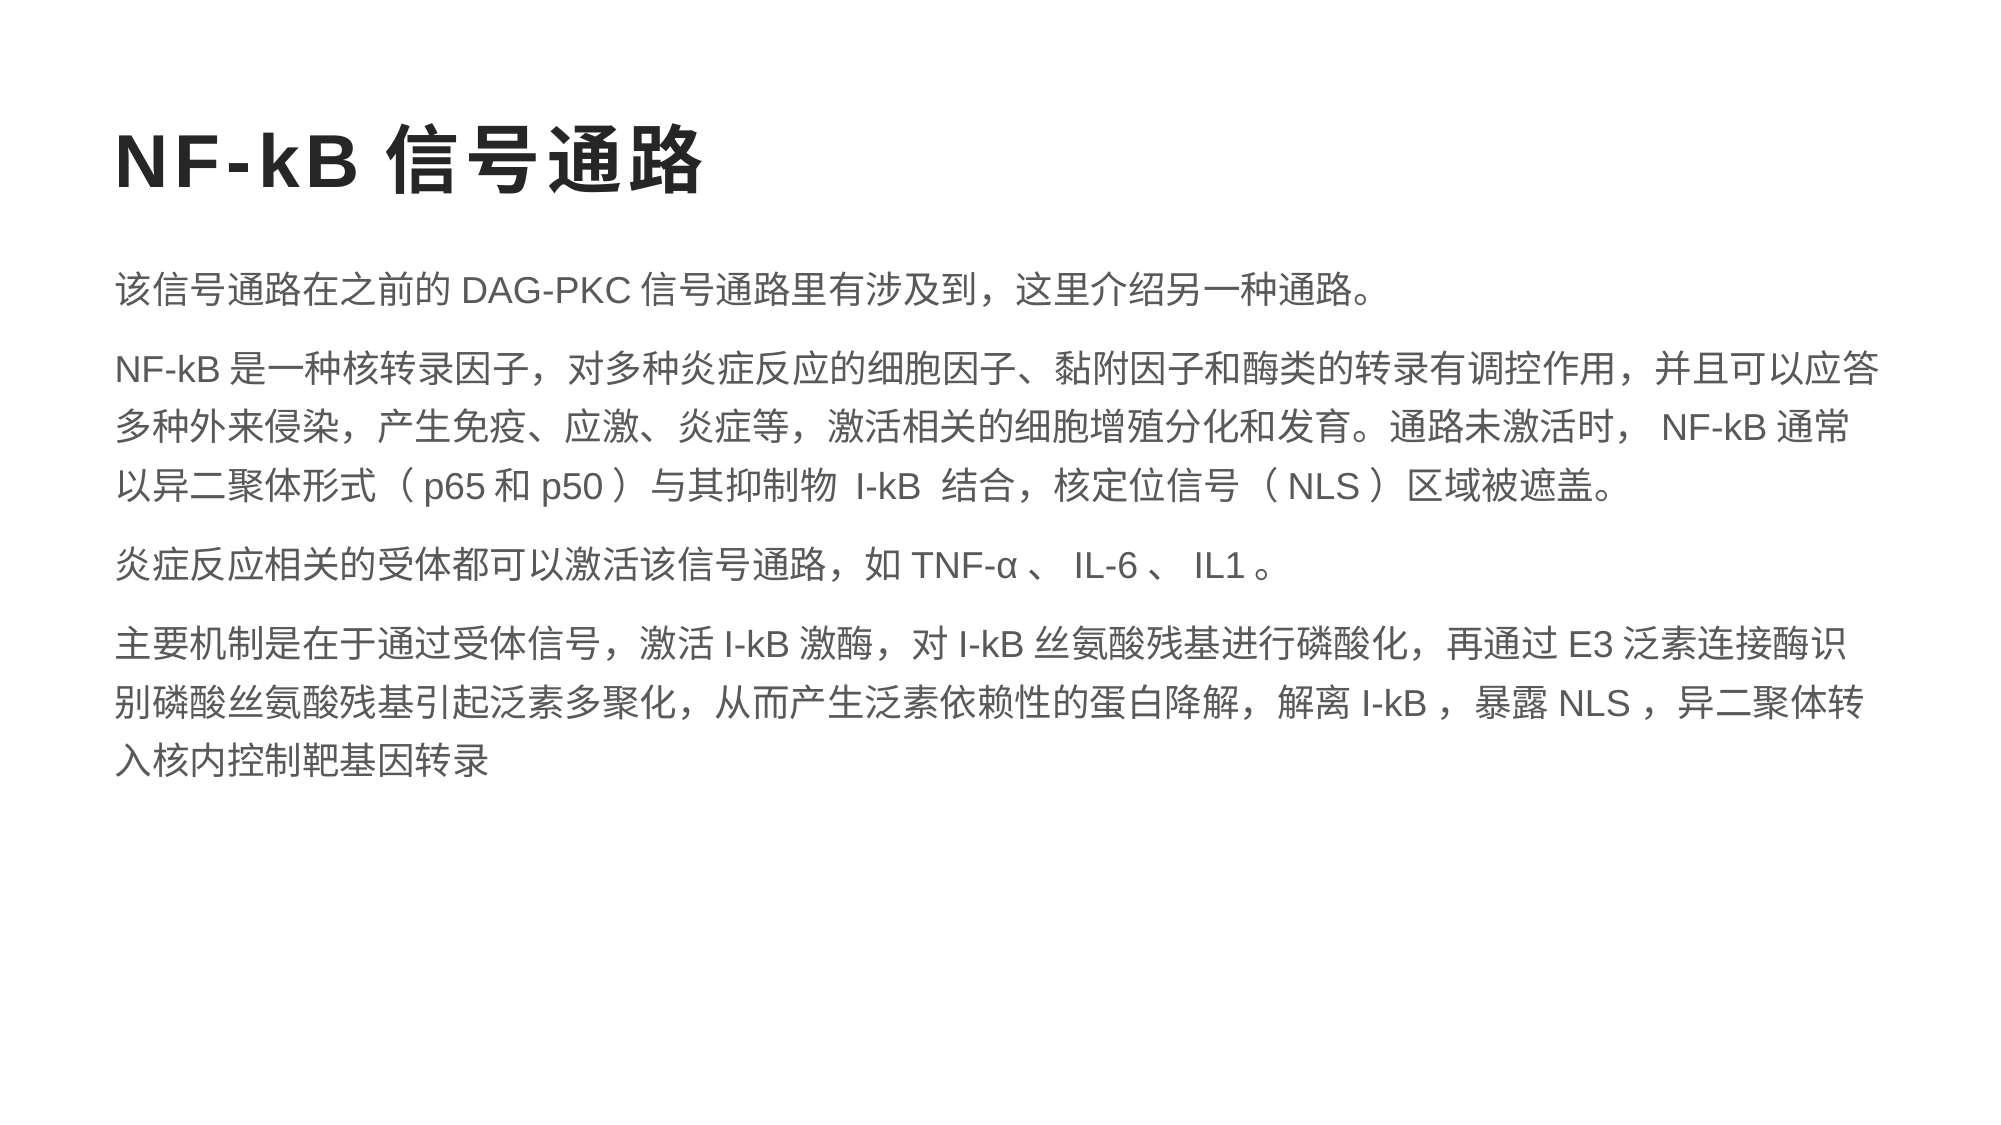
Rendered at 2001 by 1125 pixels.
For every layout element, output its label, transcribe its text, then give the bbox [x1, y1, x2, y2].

title NF-kB信号通路 [99, 99, 1900, 216]
list 该信号通路在之前的DAG-PKC信号通路里有涉及到，这里介绍另一种通路。 NF-kB是一种核转录因子，对多种炎症反应的细胞因子、黏附因子和酶类的转录有调控作用，并且可以应答多种外来侵染，产生免疫、应激、炎症等，激活相关的细胞增殖分化和发育。通路未激活时，NF-kB通常以异二聚体形式（p65和p50）与其抑制物 I-kB 结合，核定位信号（NLS）区域被遮盖。 炎症反应相关的受体都可以激活该信号通路，如TNF-α、IL-6、IL1。 主要机制是在于通过受体信号，激活I-kB激酶，对I-kB丝氨酸残基进行磷酸化，再通过E3泛素连接酶识别磷酸丝氨酸残基引起泛素多聚化，从而产生泛素依赖性的蛋白降解，解离I-kB，暴露NLS，异二聚体转入核内控制靶基因转录 [99, 244, 1900, 1026]
